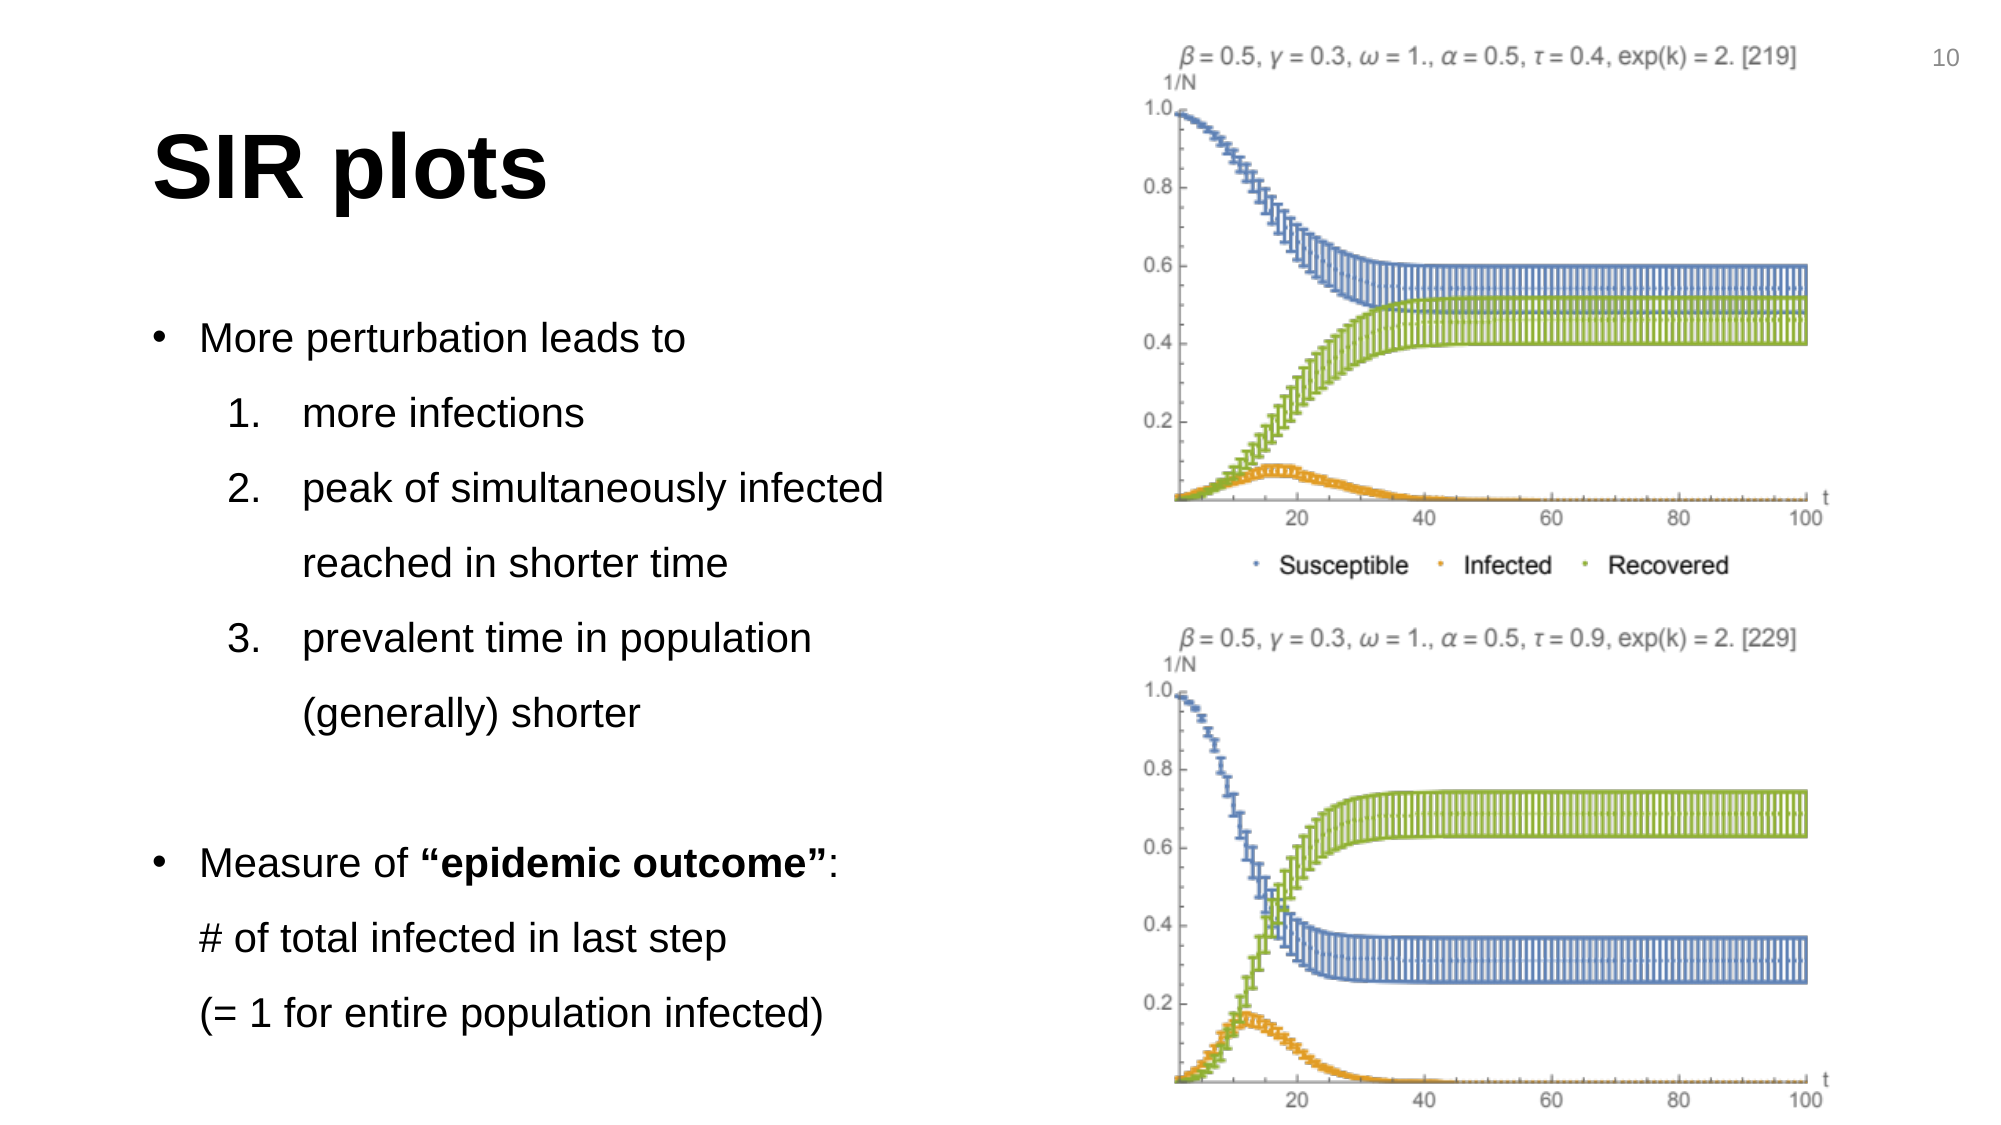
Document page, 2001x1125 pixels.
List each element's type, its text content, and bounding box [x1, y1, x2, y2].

picture [1112, 623, 1863, 1125]
picture [1112, 41, 1863, 590]
slide_number 10 [1524, 26, 1975, 87]
title SIR plots [137, 59, 1112, 278]
text_box More perturbation leads to more infections peak of simultaneously infected reached in shorter time prevalent time in population (generally) shorter Measure of “epidemic outcome”: # of total infected in last step (= 1 for entire population infected) [137, 278, 1276, 1044]
